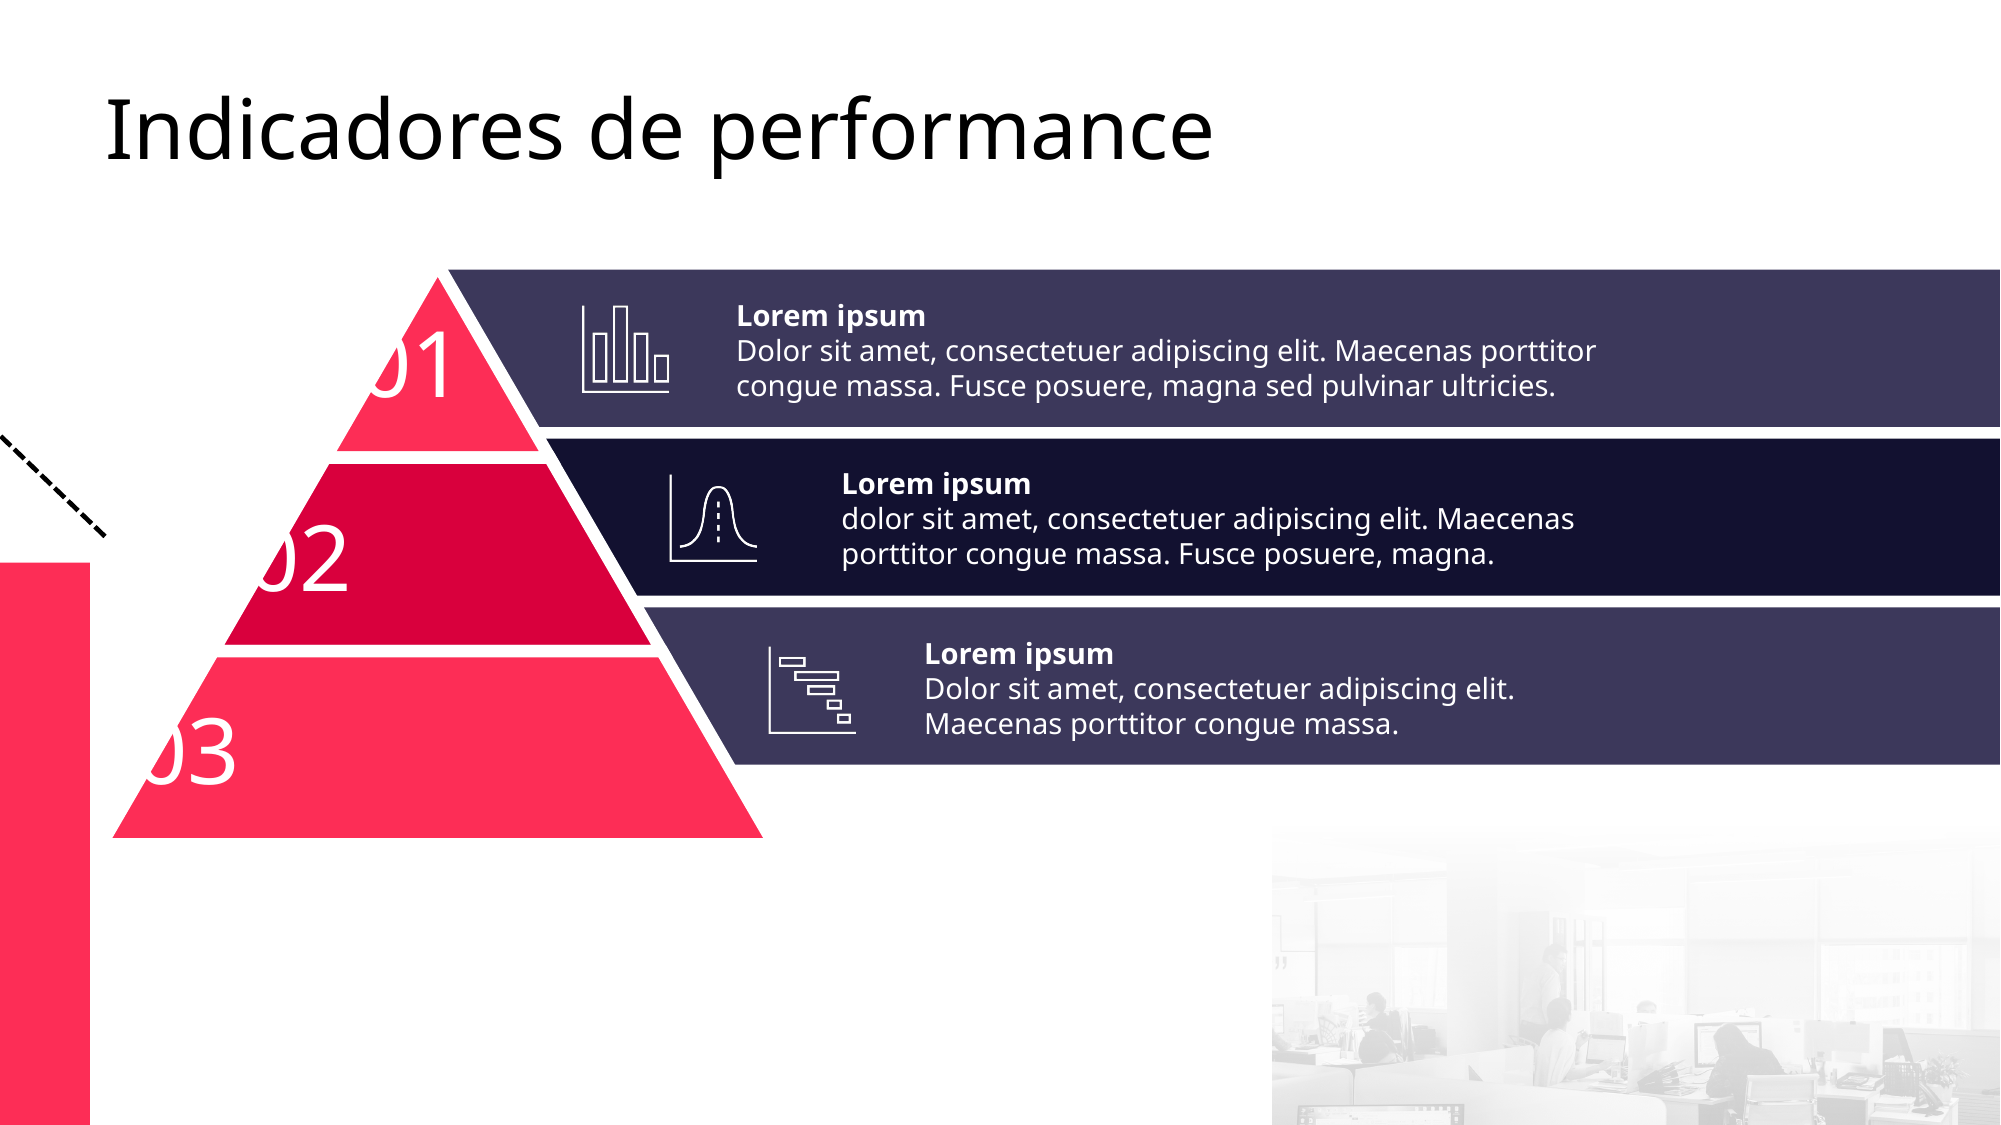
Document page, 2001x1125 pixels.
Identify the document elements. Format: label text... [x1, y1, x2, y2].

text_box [564, 287, 1648, 411]
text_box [0, 410, 107, 538]
text_box 01 [325, 263, 499, 459]
text_box [499, 367, 551, 456]
title Indicadores de performance [90, 66, 1910, 200]
text_box [638, 606, 2000, 766]
text_box [387, 456, 663, 650]
picture [1271, 764, 2000, 1125]
text_box 03 [100, 650, 275, 845]
text_box [0, 561, 91, 1125]
text_box [541, 438, 2000, 597]
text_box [750, 627, 1655, 752]
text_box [651, 456, 1652, 580]
text_box [99, 650, 776, 846]
text_box [499, 269, 2000, 428]
text_box 02 [212, 457, 387, 652]
